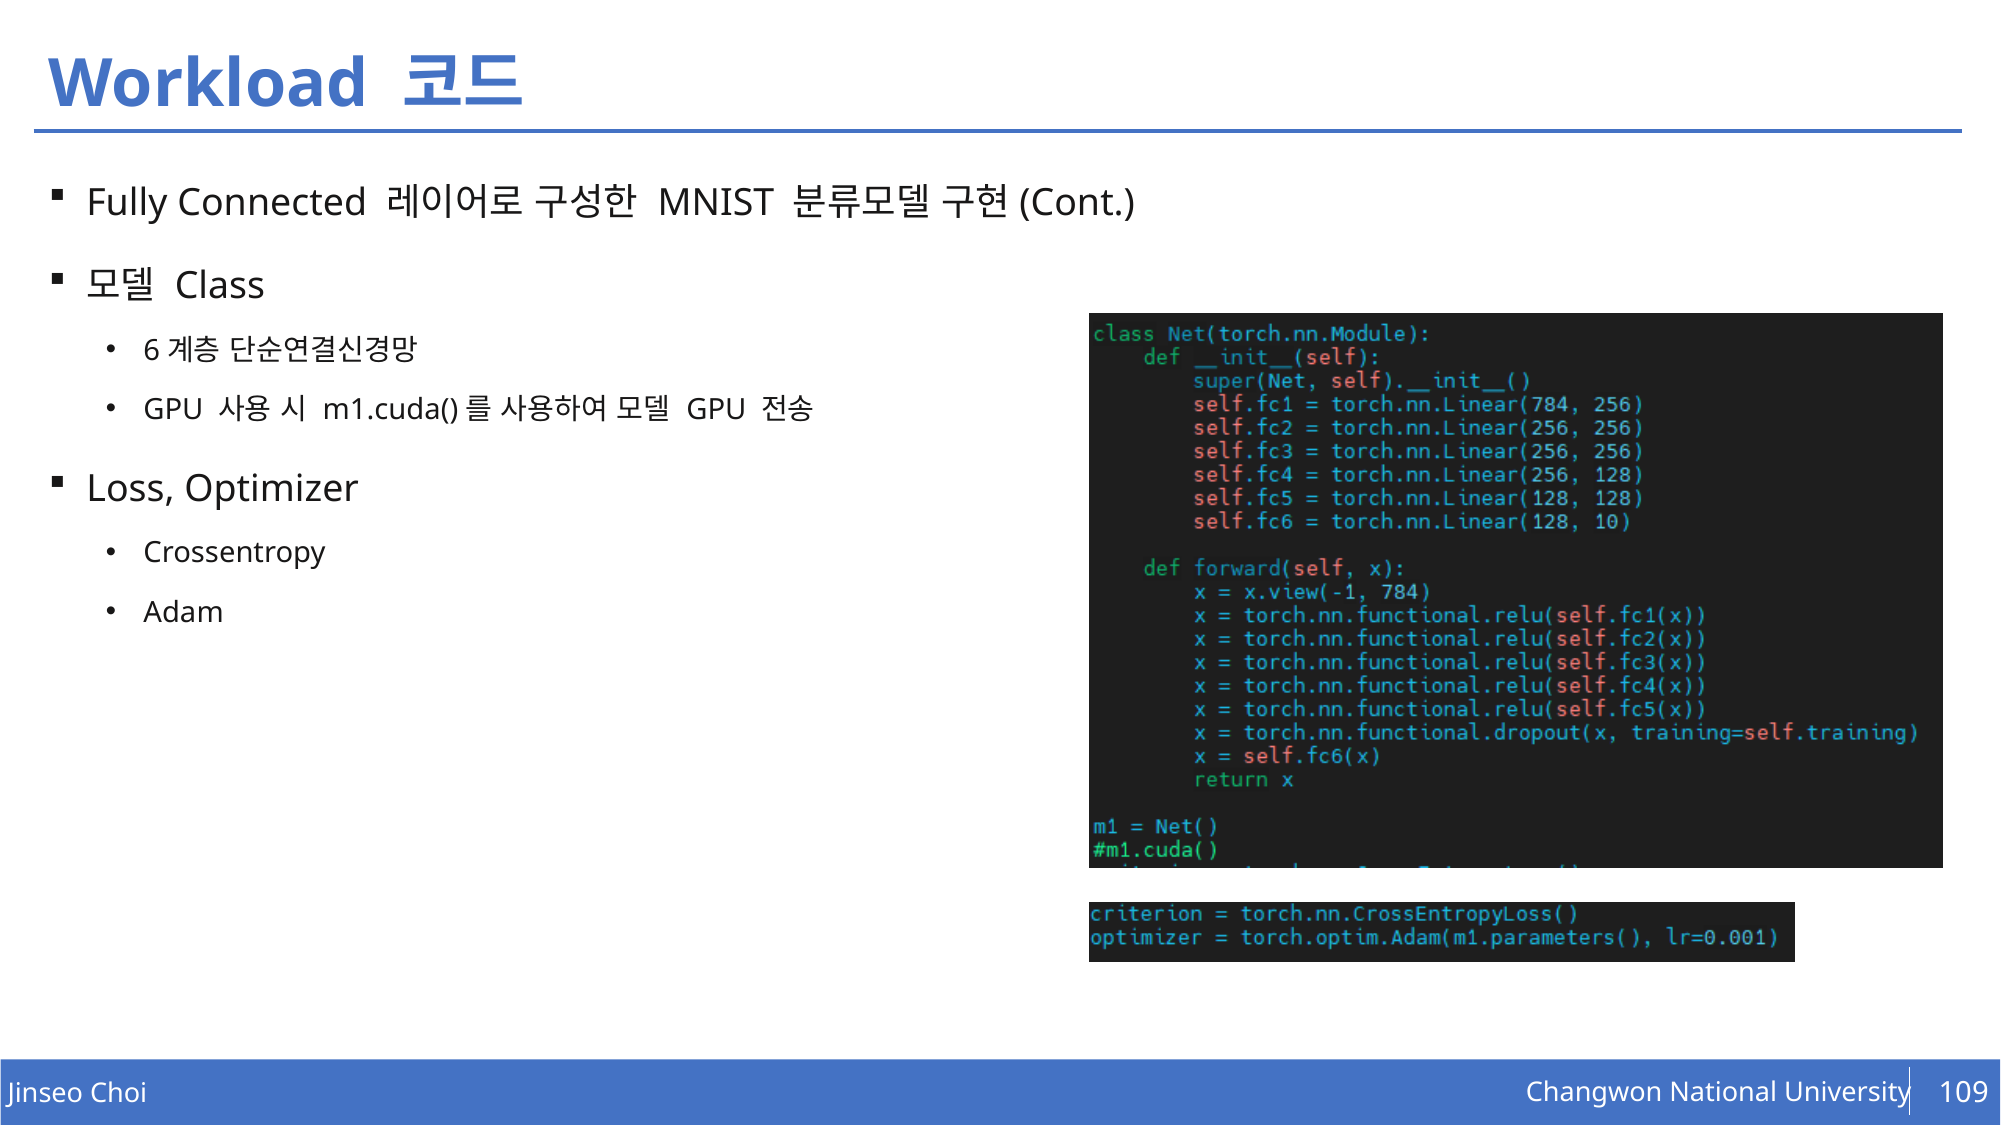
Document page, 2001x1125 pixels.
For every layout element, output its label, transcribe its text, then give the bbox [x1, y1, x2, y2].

picture [1089, 902, 1795, 962]
picture [1089, 313, 1943, 868]
title Workload 코드 [33, 27, 1963, 143]
list Fully Connected 레이어로 구성한 MNIST 분류모델 구현(Cont.) 모델 Class 6계층 단순연결신경망 GPU 사용 시 m1.cuda()를 사용하여 모델 GPU 전송 Loss, Optimizer Crossentropy Adam [33, 152, 1963, 997]
slide_number 109 [1927, 1063, 2000, 1124]
